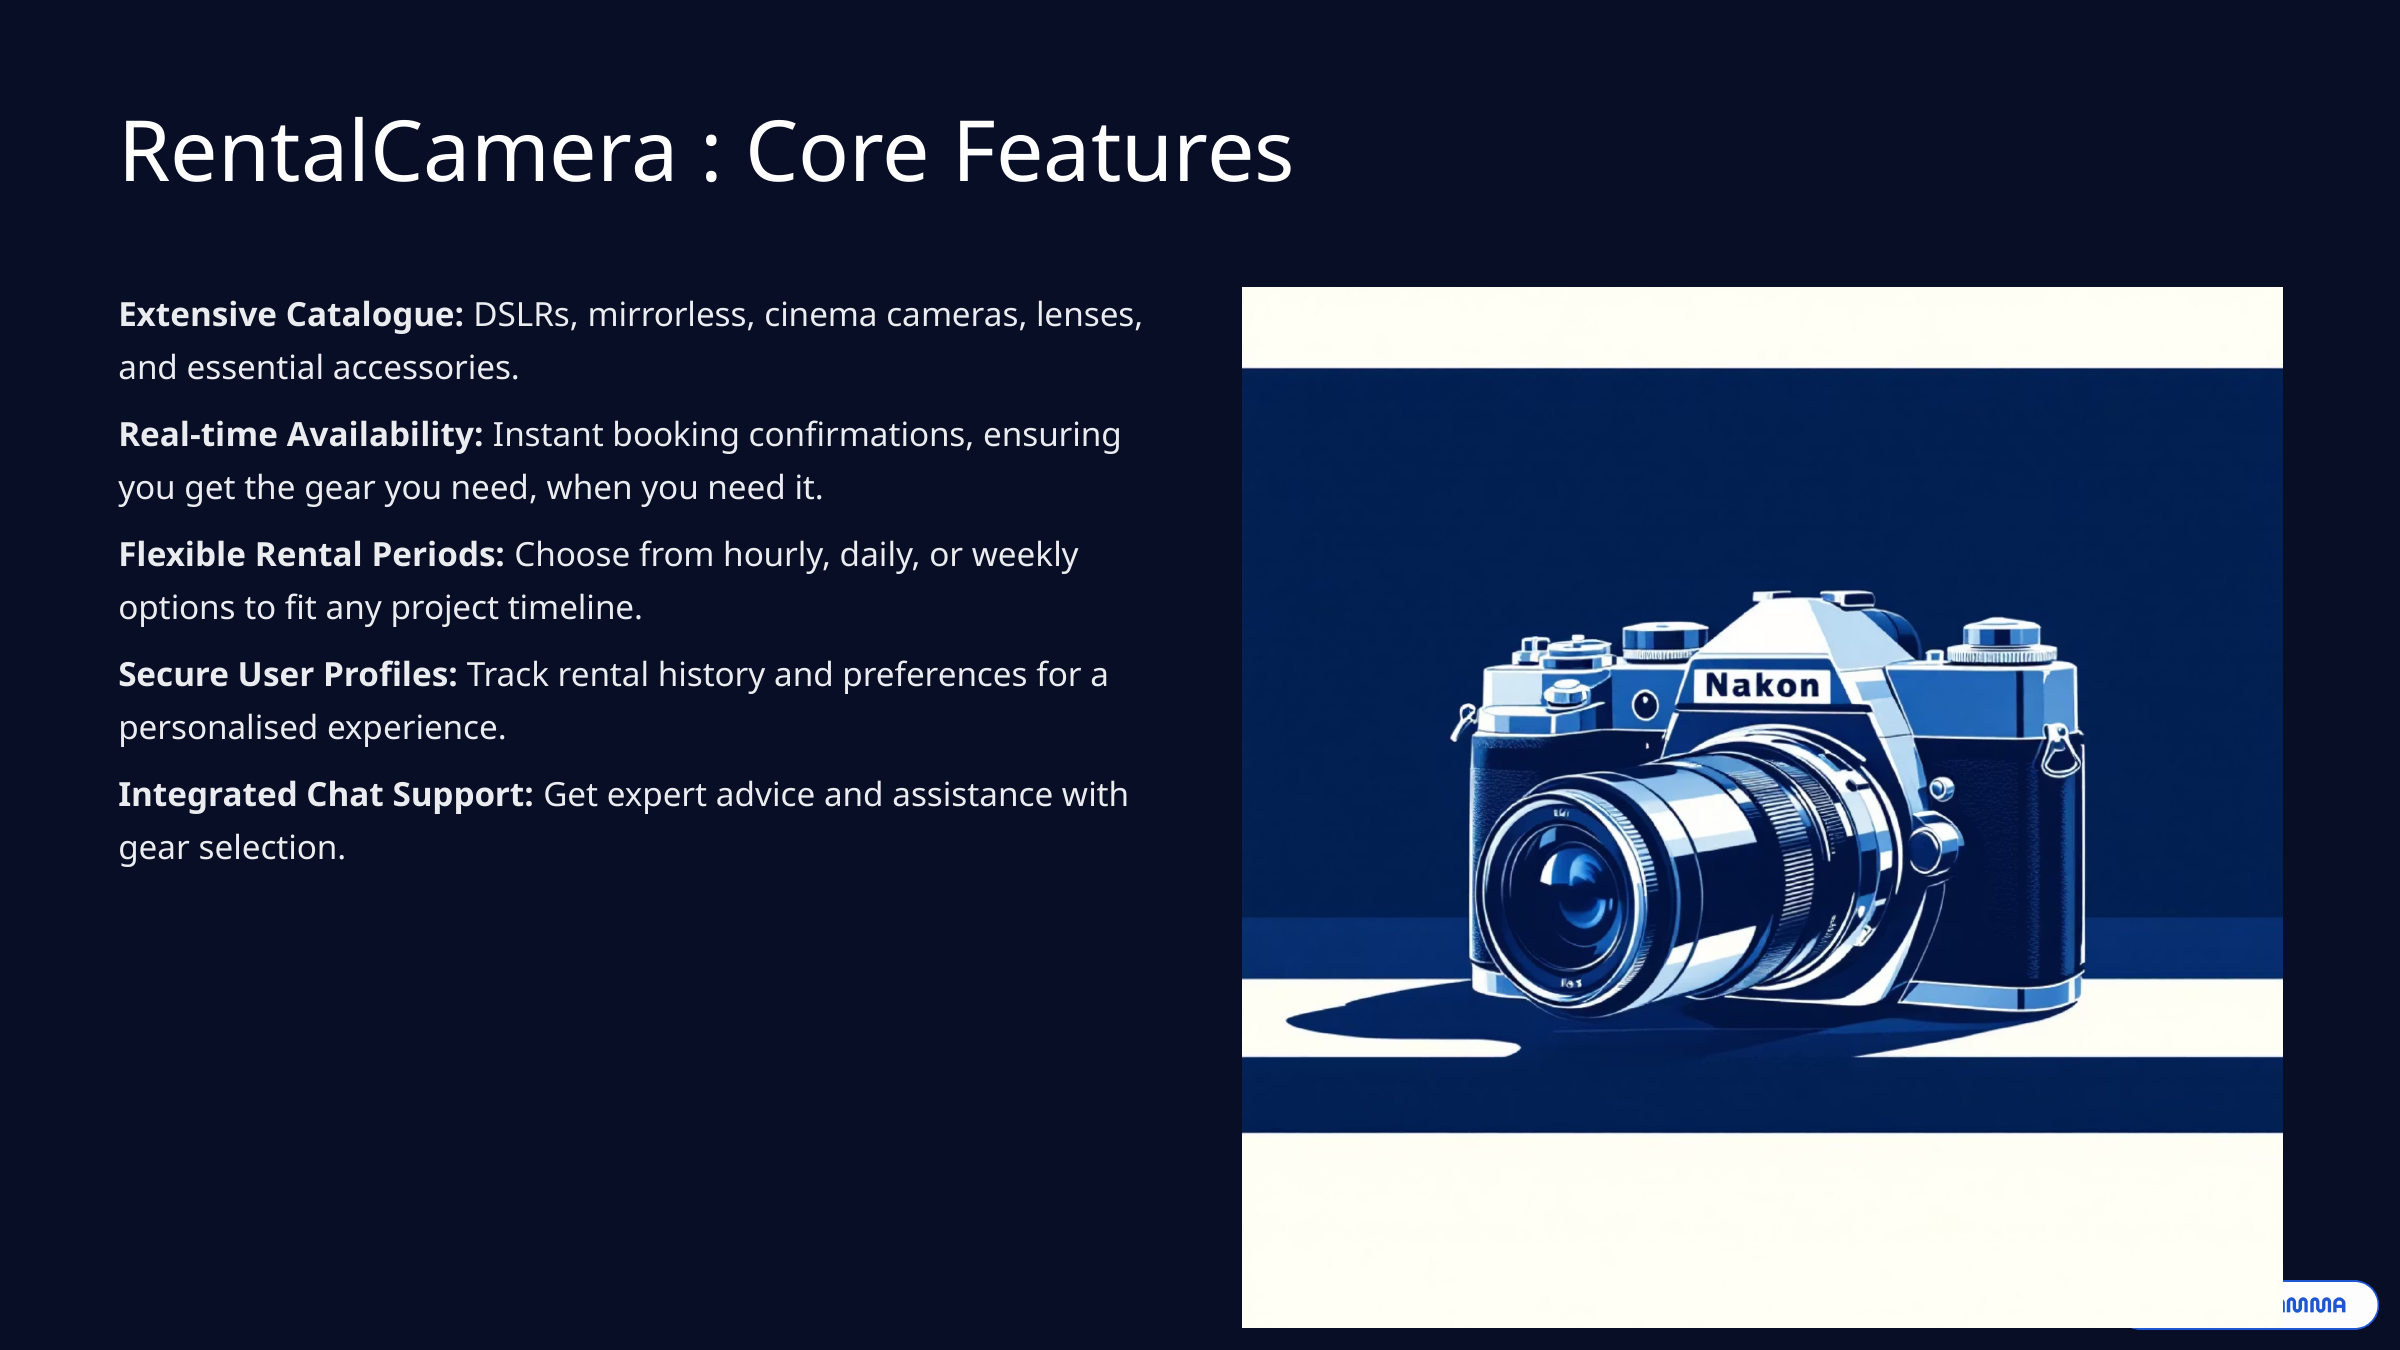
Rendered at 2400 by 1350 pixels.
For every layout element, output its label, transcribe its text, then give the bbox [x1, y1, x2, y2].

picture [1242, 287, 2389, 1339]
text_box Secure User Profiles: Track rental history and preferences for a personalised experience. [118, 640, 1159, 749]
text_box Integrated Chat Support: Get expert advice and assistance with gear selection. [118, 760, 1159, 869]
text_box Extensive Catalogue: DSLRs, mirrorless, cinema cameras, lenses, and essential accessories. [118, 279, 1159, 389]
text_box Real-time Availability: Instant booking confirmations, ensuring you get the gear you need, when you need it. [118, 399, 1159, 509]
text_box Flexible Rental Periods: Choose from hourly, daily, or weekly options to fit any project timeline. [118, 520, 1159, 629]
text_box RentalCamera : Core Features [118, 92, 1319, 199]
